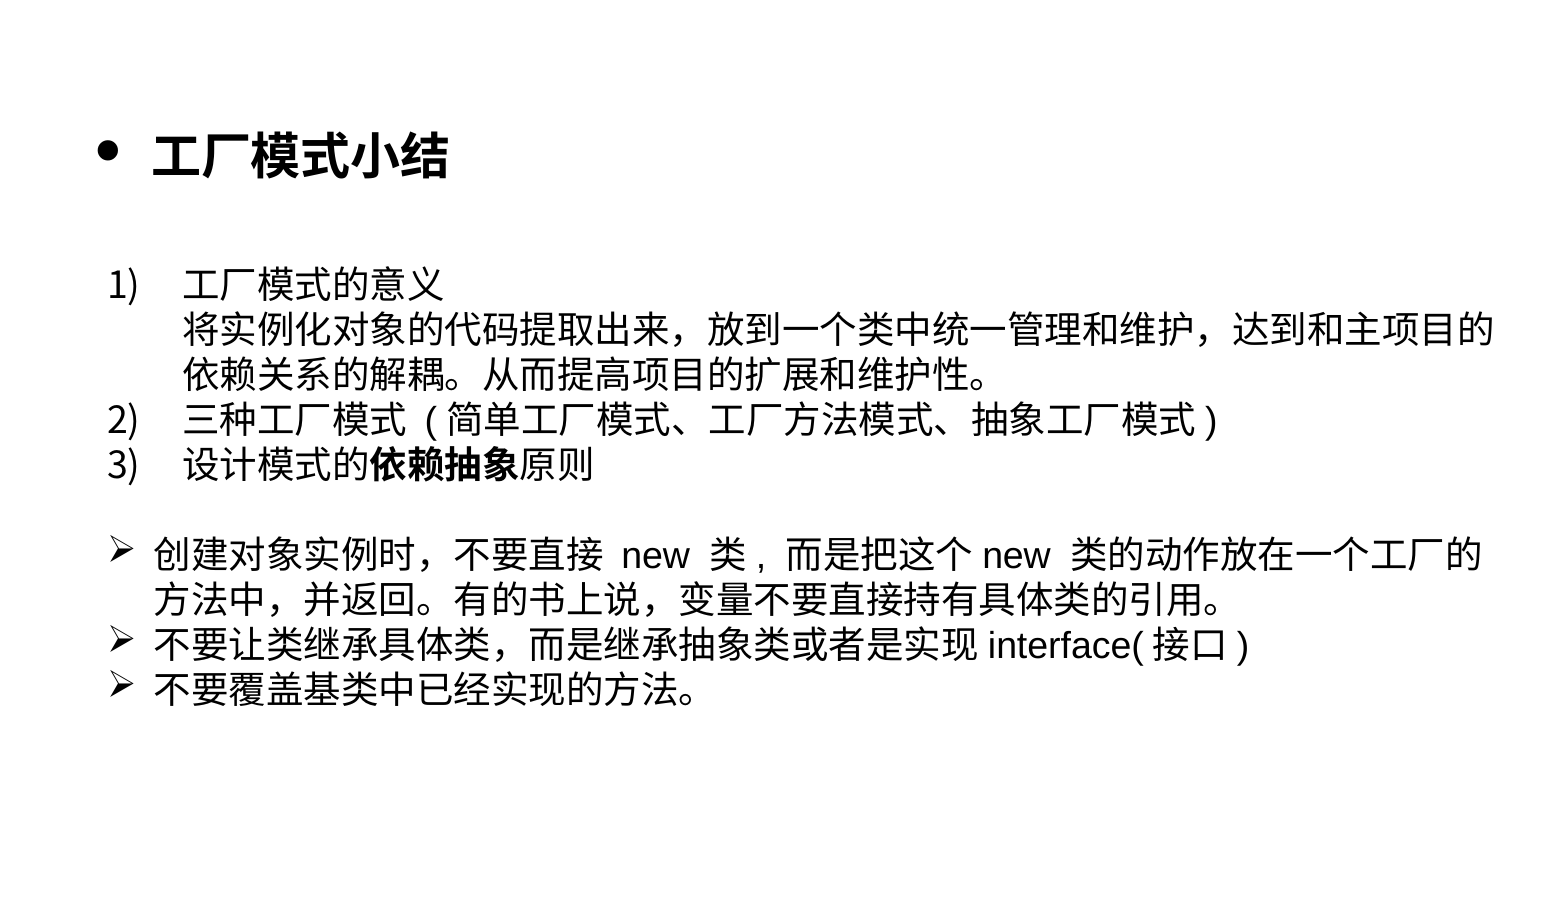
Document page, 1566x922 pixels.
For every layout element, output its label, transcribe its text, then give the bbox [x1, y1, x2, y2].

text_box 工厂模式的意义 将实例化对象的代码提取出来，放到一个类中统一管理和维护，达到和主项目的依赖关系的解耦。从而提高项目的扩展和维护性。 三种工厂模式 (简单工厂模式、工厂方法模式、抽象工厂模式) 设计模式的依赖抽象原则 创建对象实例时，不要直接 new 类, 而是把这个new 类的动作放在一个工厂的方法中，并返回。有的书上说，变量不要直接持有具体类的引用。 不要让类继承具体类，而是继承抽象类或者是实现interface(接口) 不要覆盖基类中已经实现的方法。 [92, 204, 1535, 854]
text_box 工厂模式小结 [79, 123, 1325, 193]
